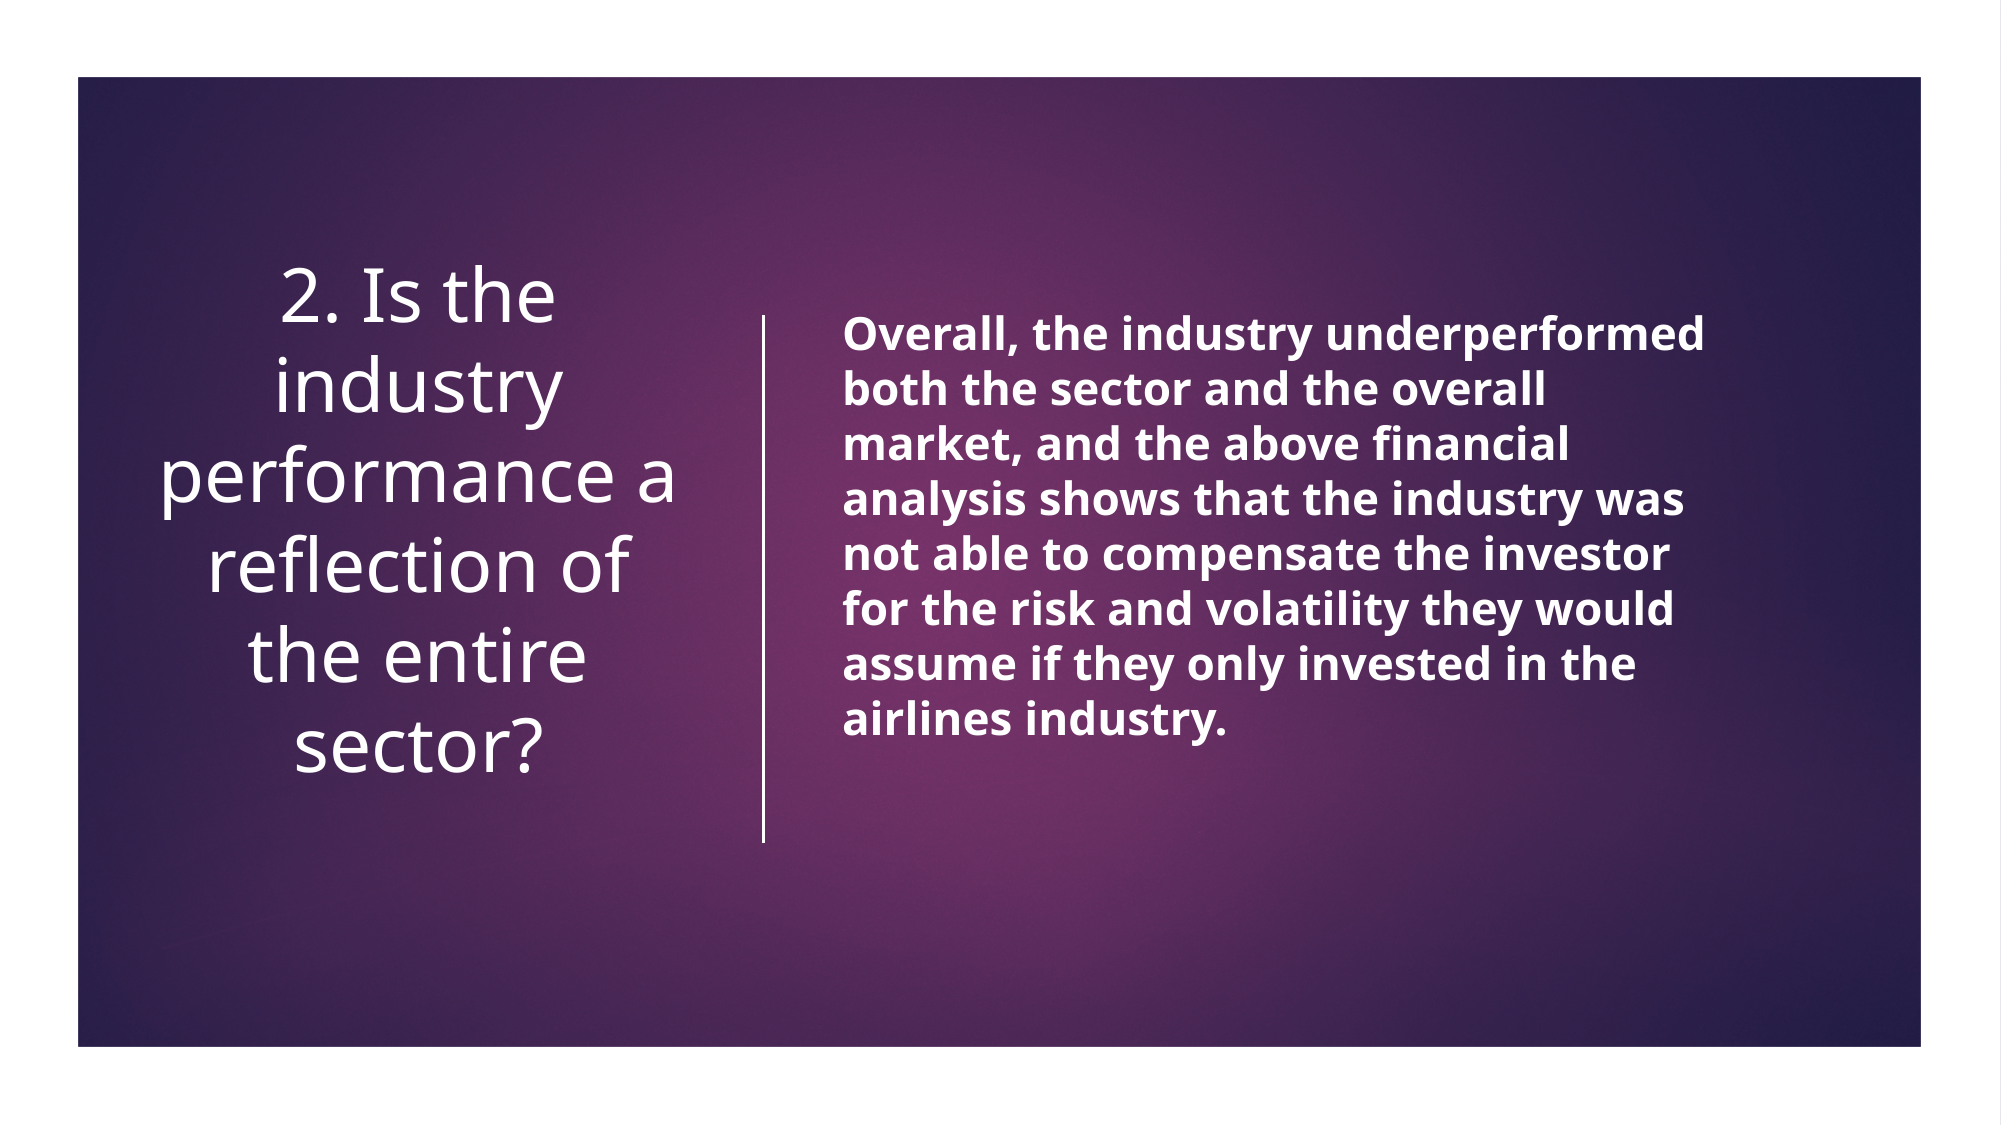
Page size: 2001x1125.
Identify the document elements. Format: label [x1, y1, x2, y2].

text_box [0, 0, 2000, 1125]
